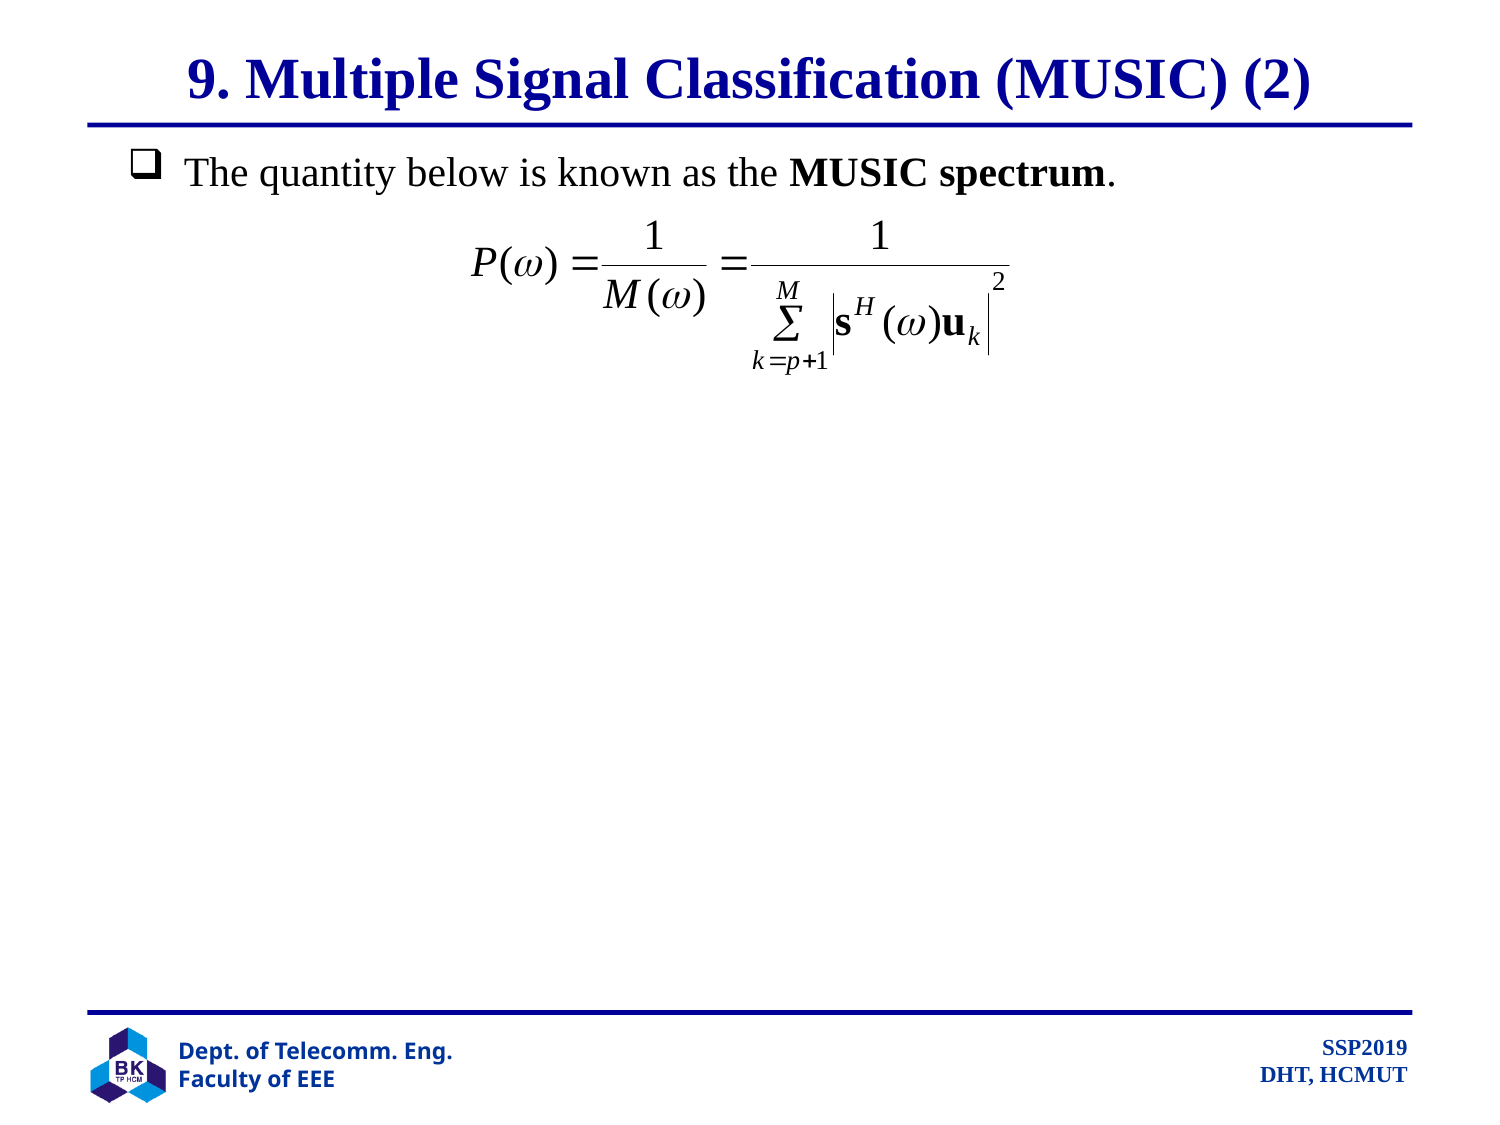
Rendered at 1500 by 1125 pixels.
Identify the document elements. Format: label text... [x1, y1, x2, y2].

title 9. Multiple Signal Classification (MUSIC) (2) [0, 37, 1500, 113]
picture [87, 1024, 169, 1125]
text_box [467, 212, 1013, 379]
list The quantity below is known as the MUSIC spectrum. [112, 137, 1388, 988]
